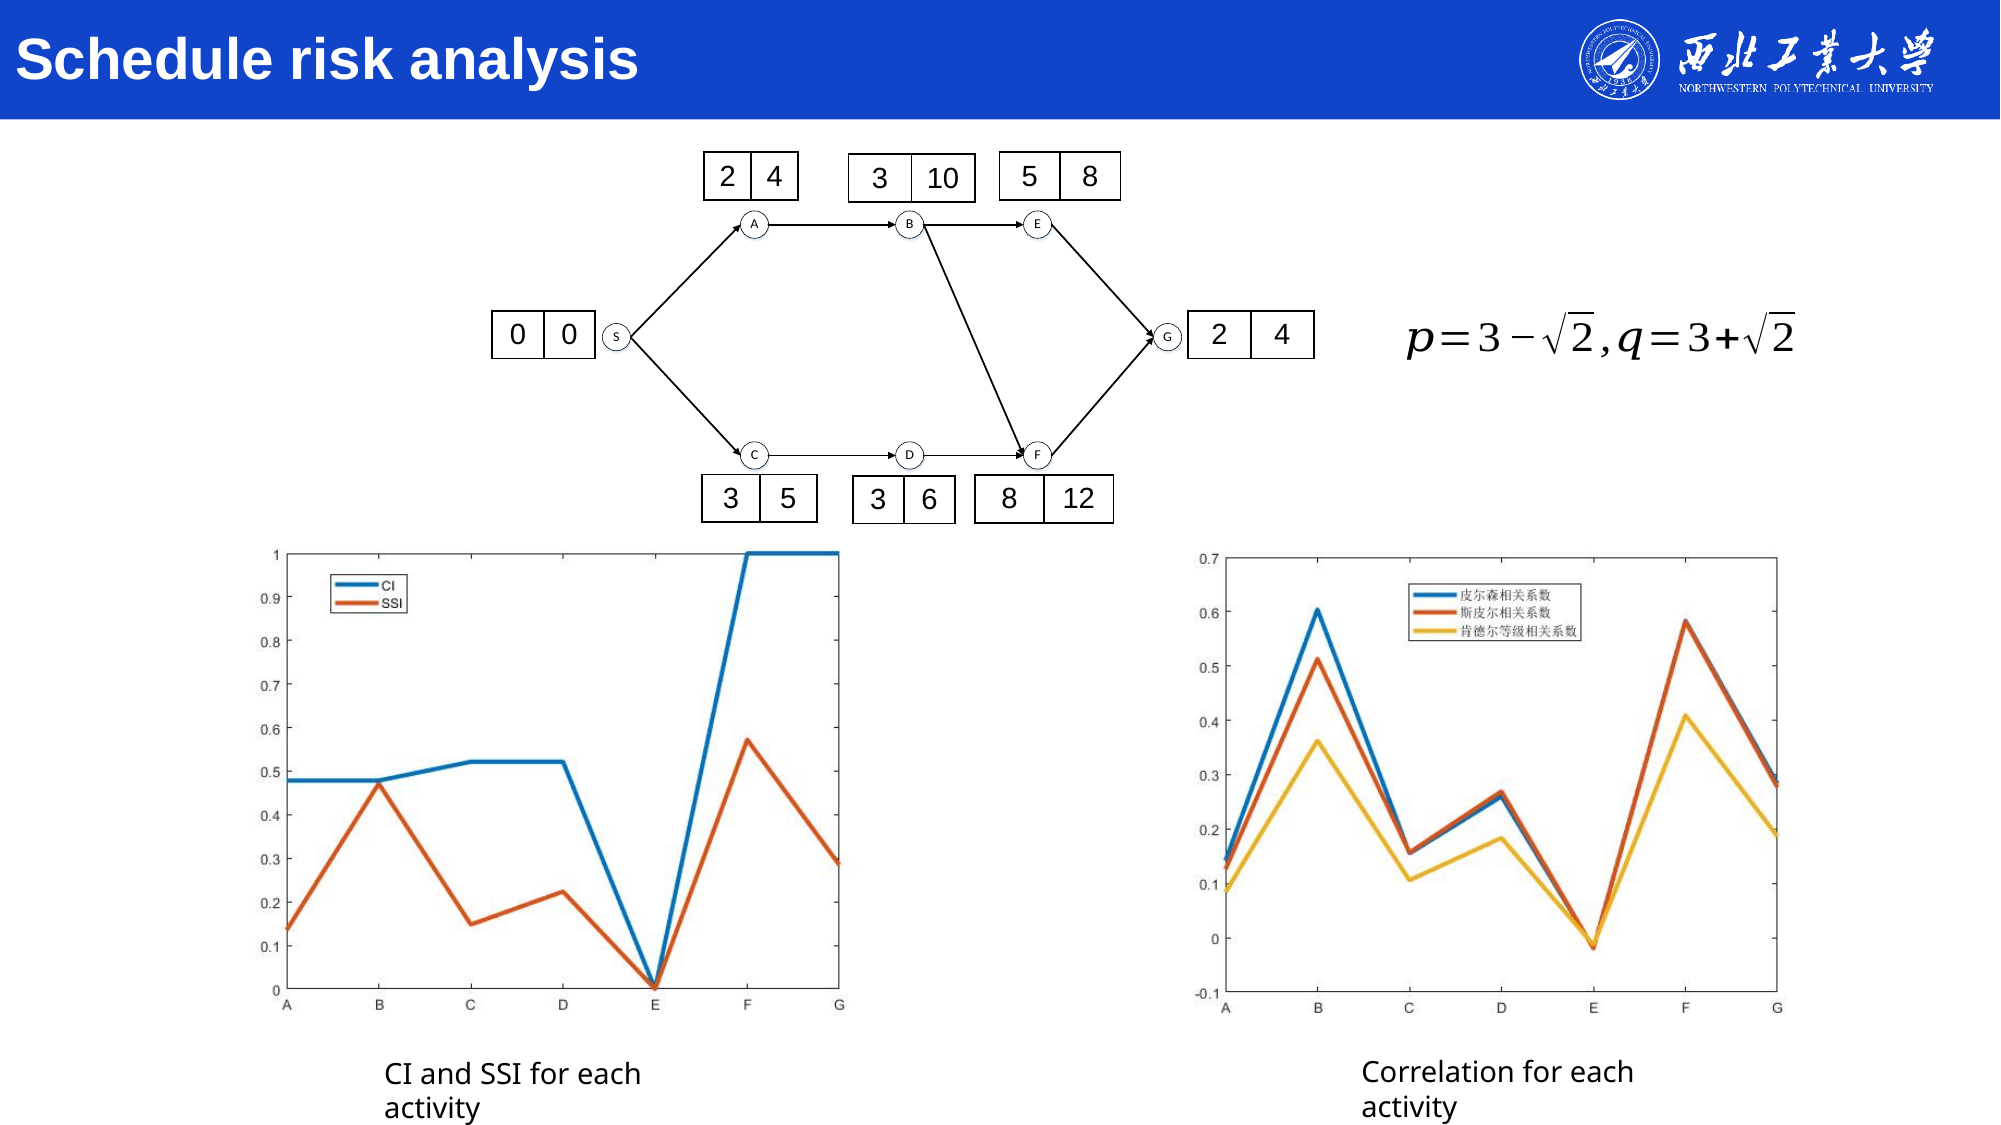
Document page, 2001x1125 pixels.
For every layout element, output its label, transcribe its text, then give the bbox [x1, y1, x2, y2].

text_box CI and SSI for each activity [369, 1048, 760, 1125]
table_header 0 [545, 312, 594, 358]
table_header 4 [1252, 312, 1313, 358]
picture [194, 513, 907, 1048]
table_header 3 [849, 155, 911, 201]
table_header 2 [1189, 312, 1250, 358]
table_header 8 [976, 476, 1043, 522]
table_header 0 [493, 312, 543, 358]
picture [1133, 517, 1845, 1051]
table_header 8 [1061, 153, 1120, 199]
text_box Correlation for each activity [1346, 1051, 1730, 1125]
table_header 12 [1045, 476, 1113, 522]
picture [1579, 19, 1660, 100]
table_header 10 [912, 155, 974, 201]
picture [1679, 27, 1934, 92]
table_header 3 [703, 475, 759, 513]
table_header 6 [905, 477, 954, 523]
title Schedule risk analysis [0, 19, 1539, 102]
table_header 5 [761, 475, 816, 513]
table_header 2 [705, 153, 750, 199]
picture [598, 209, 1185, 474]
table_header 4 [752, 153, 797, 199]
table_header 3 [854, 477, 903, 513]
table_header 5 [1000, 153, 1059, 199]
